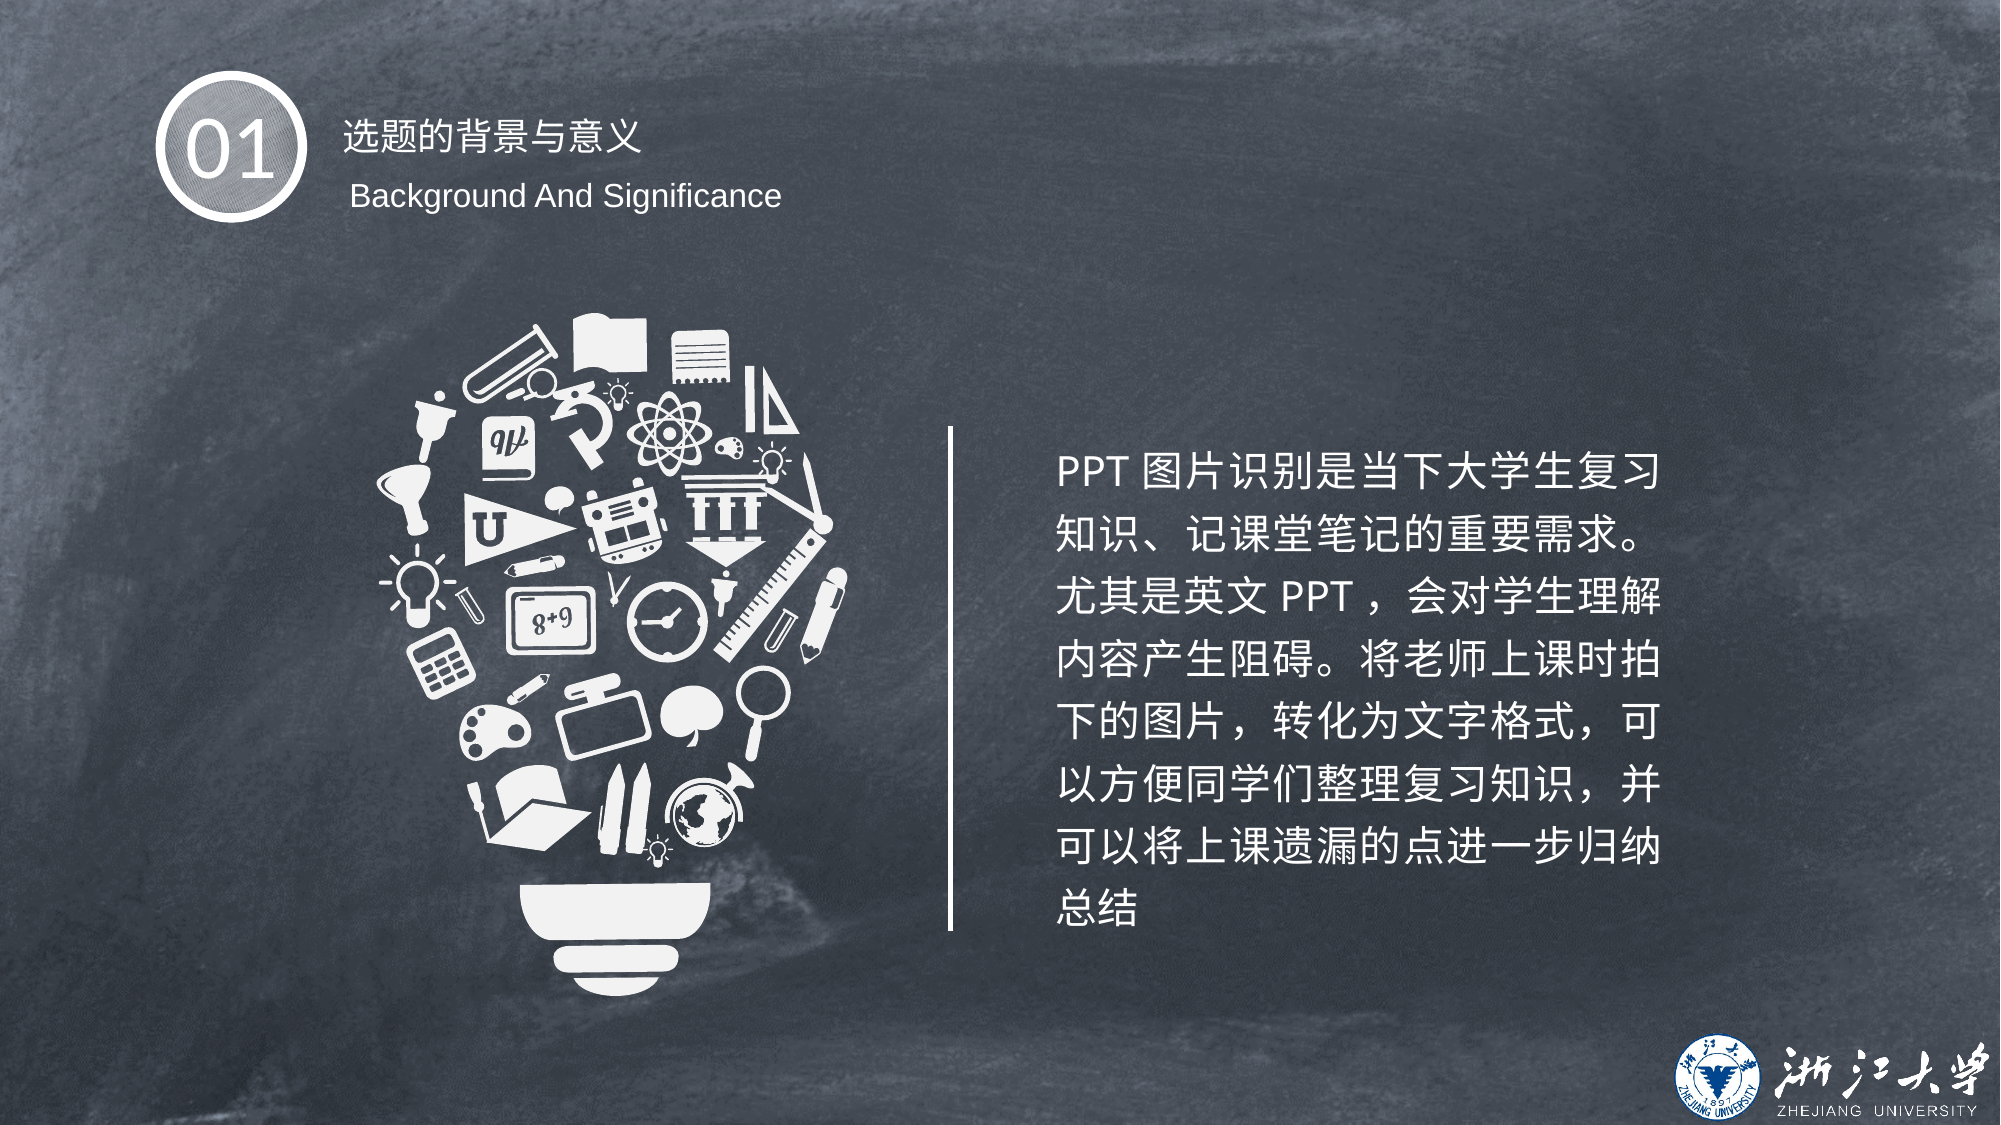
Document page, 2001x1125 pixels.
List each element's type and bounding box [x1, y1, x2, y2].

picture [0, 0, 2000, 1125]
text_box [372, 300, 890, 937]
